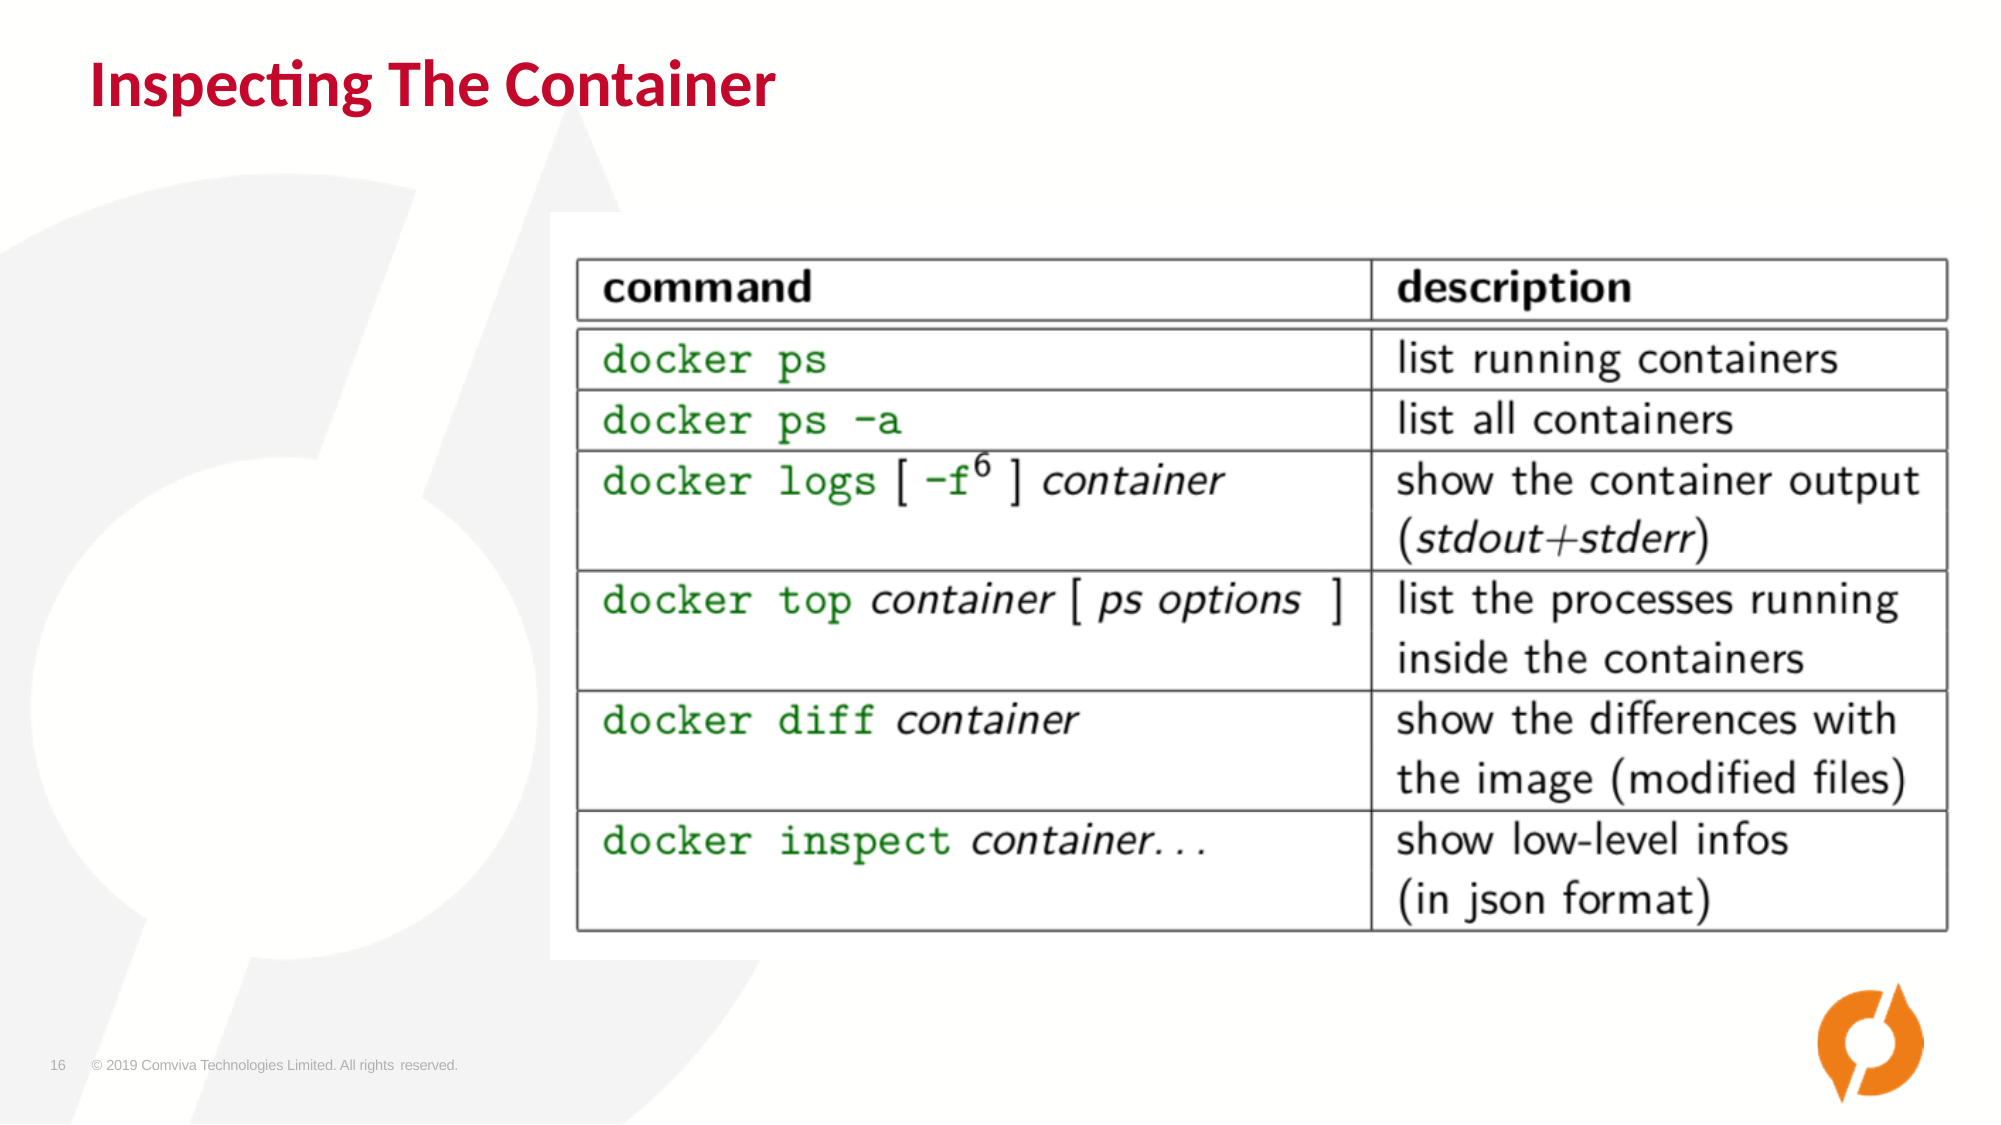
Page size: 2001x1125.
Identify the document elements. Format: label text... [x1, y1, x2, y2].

picture [0, 0, 2000, 1125]
title Inspecting The Container [89, 37, 1788, 228]
slide_number 16 [45, 1055, 71, 1125]
footer © 2019 Comviva Technologies Limited. All rights reserved. [89, 1055, 472, 1125]
